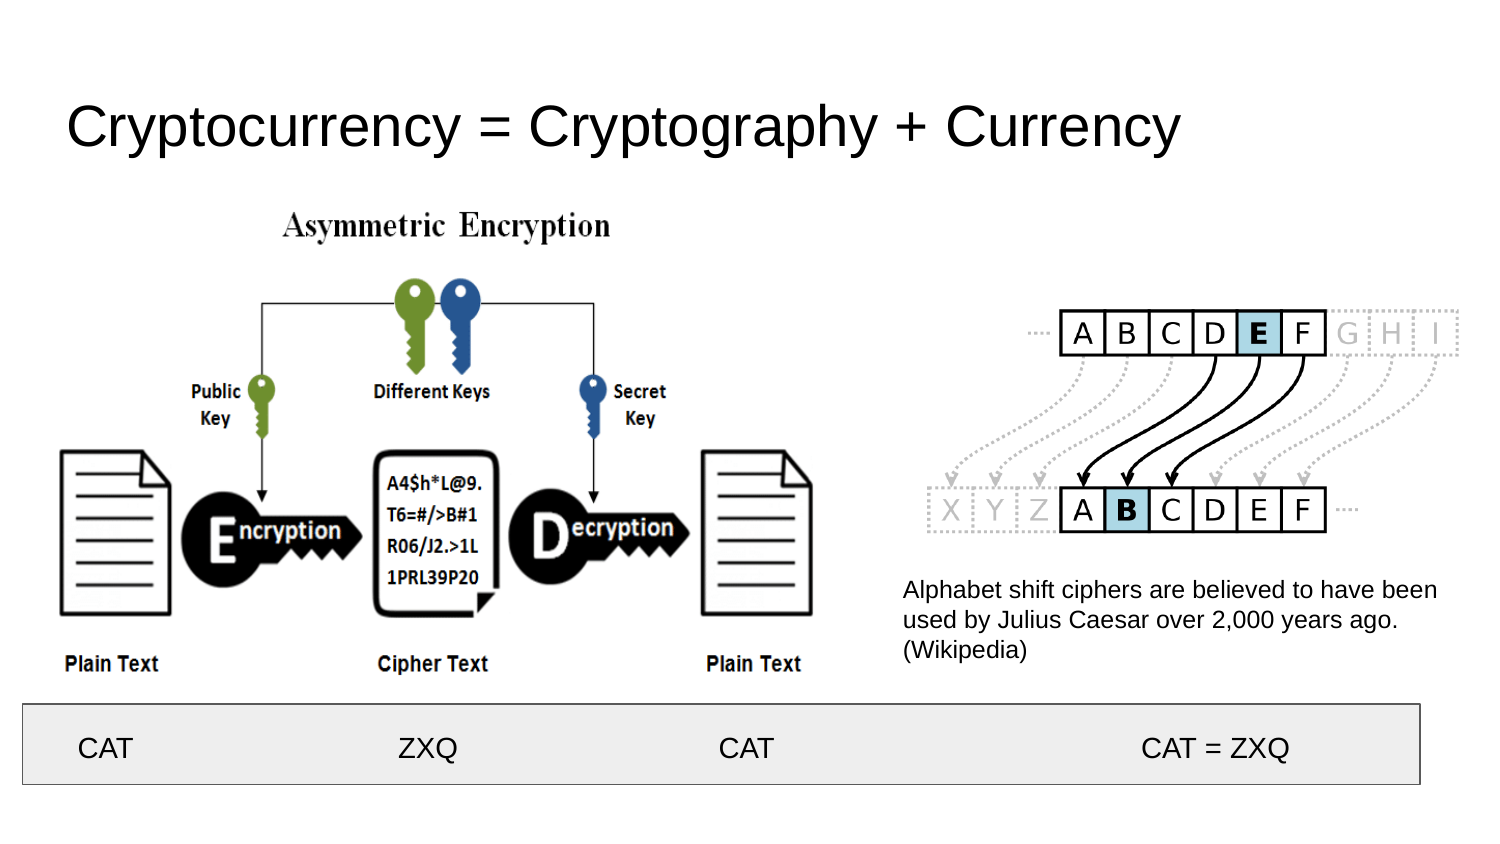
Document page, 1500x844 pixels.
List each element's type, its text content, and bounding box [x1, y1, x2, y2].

text_box CAT [62, 714, 166, 775]
picture [22, 189, 848, 697]
title Cryptocurrency = Cryptography + Currency [51, 72, 1449, 167]
text_box CAT [703, 714, 807, 775]
text_box [22, 704, 1421, 785]
text_box CAT = ZXQ [1125, 714, 1311, 775]
text_box ZXQ [383, 714, 487, 775]
picture [926, 309, 1459, 535]
text_box Alphabet shift ciphers are believed to have been used by Julius Caesar over 2,000 years ago. (Wikipedia) [887, 558, 1498, 679]
